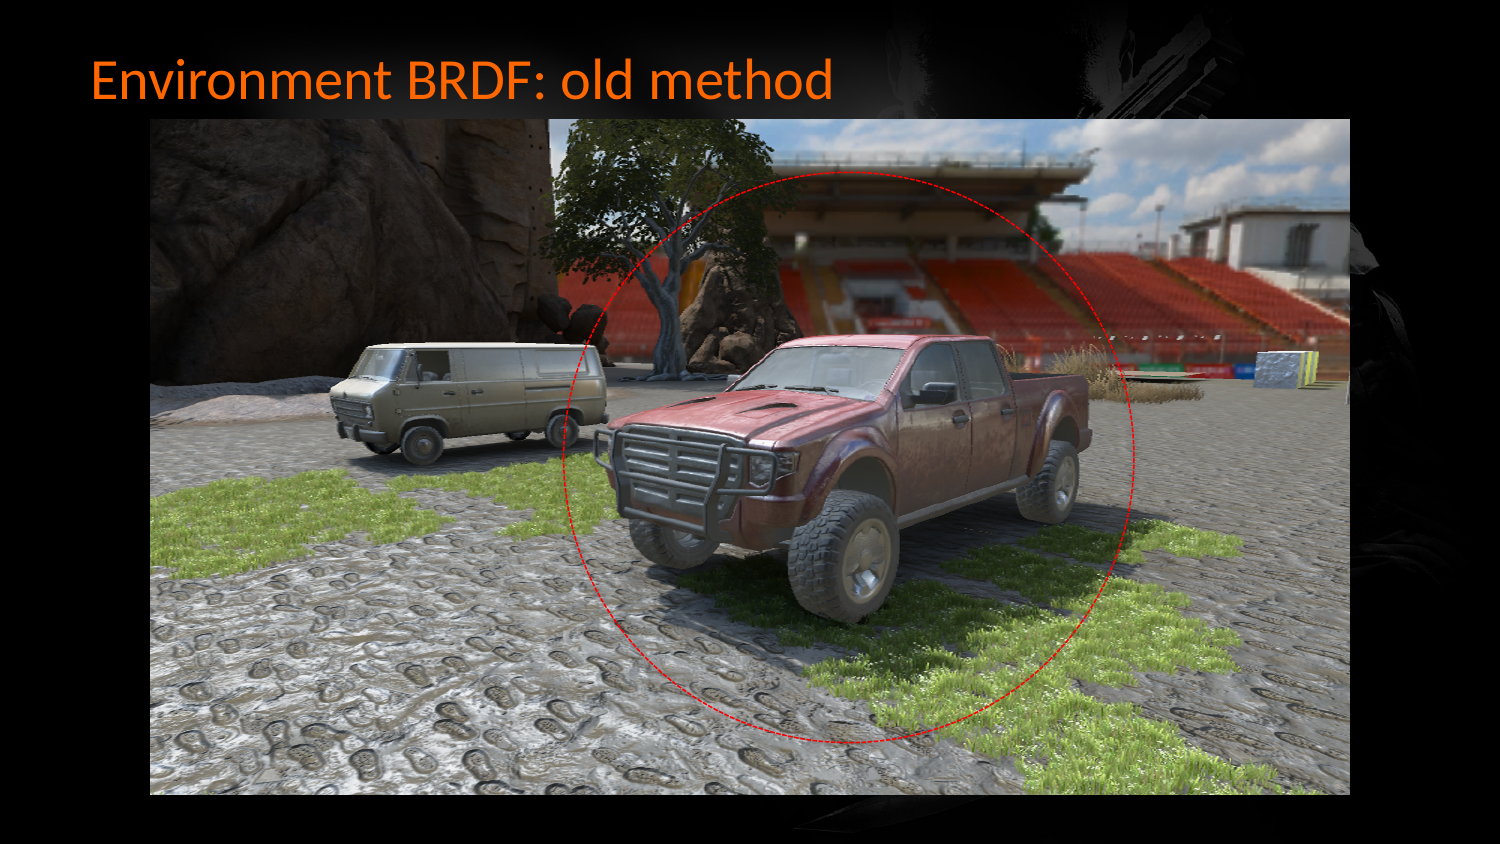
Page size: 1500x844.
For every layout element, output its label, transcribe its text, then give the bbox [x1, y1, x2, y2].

title Environment BRDF: old method [75, 33, 1425, 119]
picture [0, 0, 1500, 844]
